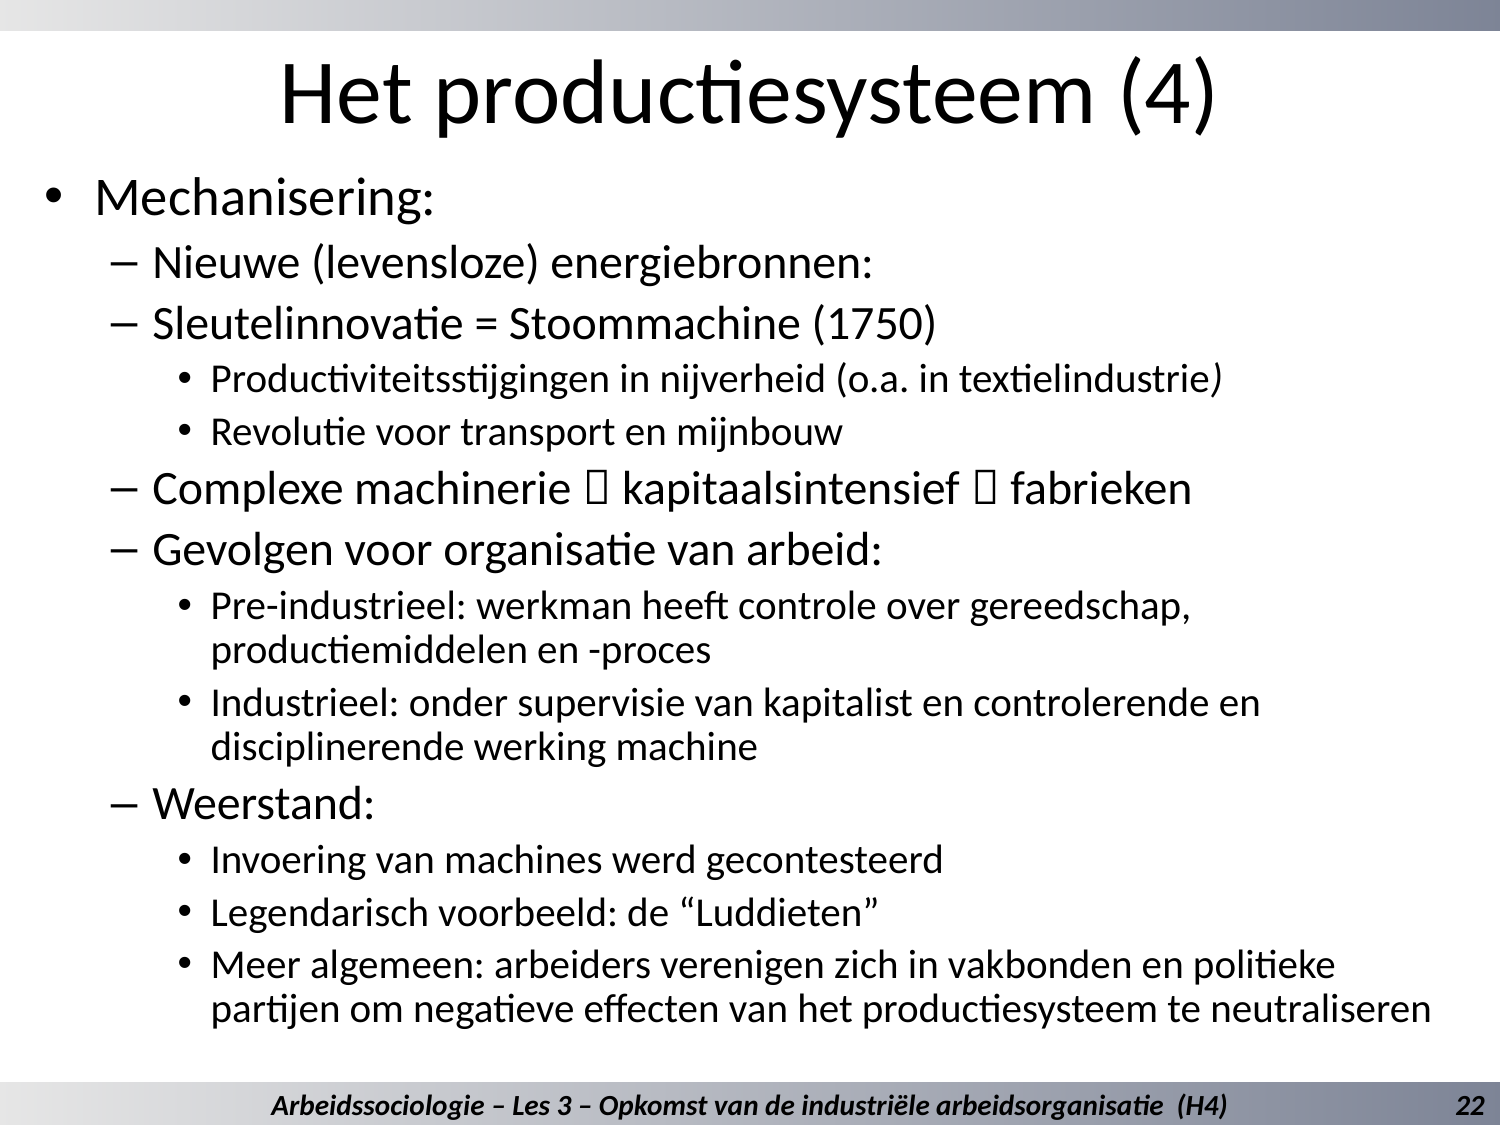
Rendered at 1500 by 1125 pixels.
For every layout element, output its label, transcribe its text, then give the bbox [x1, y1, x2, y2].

footer Arbeidssociologie – Les 3 – Opkomst van de industriële arbeidsorganisatie (H4) [0, 1082, 1074, 1125]
list Mechanisering: Nieuwe (levensloze) energiebronnen: Sleutelinnovatie = Stoommachine (1750) Productiviteitsstijgingen in nijverheid (o.a. in textielindustrie) Revolutie voor transport en mijnbouw Complexe machinerie  kapitaalsintensief  fabrieken Gevolgen voor organisatie van arbeid: Pre-industrieel: werkman heeft controle over gereedschap, productiemiddelen en -proces Industrieel: onder supervisie van kapitalist en controlerende en disciplinerende werking machine Weerstand: Invoering van machines werd gecontesteerd Legendarisch voorbeeld: de “Luddieten” Meer algemeen: arbeiders verenigen zich in vakbonden en politieke partijen om negatieve effecten van het productiesysteem te neutraliseren [29, 160, 1459, 1071]
text_box 22 [1074, 1082, 1500, 1125]
text_box [0, 0, 1500, 31]
title Het productiesysteem (4) [0, 31, 1500, 173]
